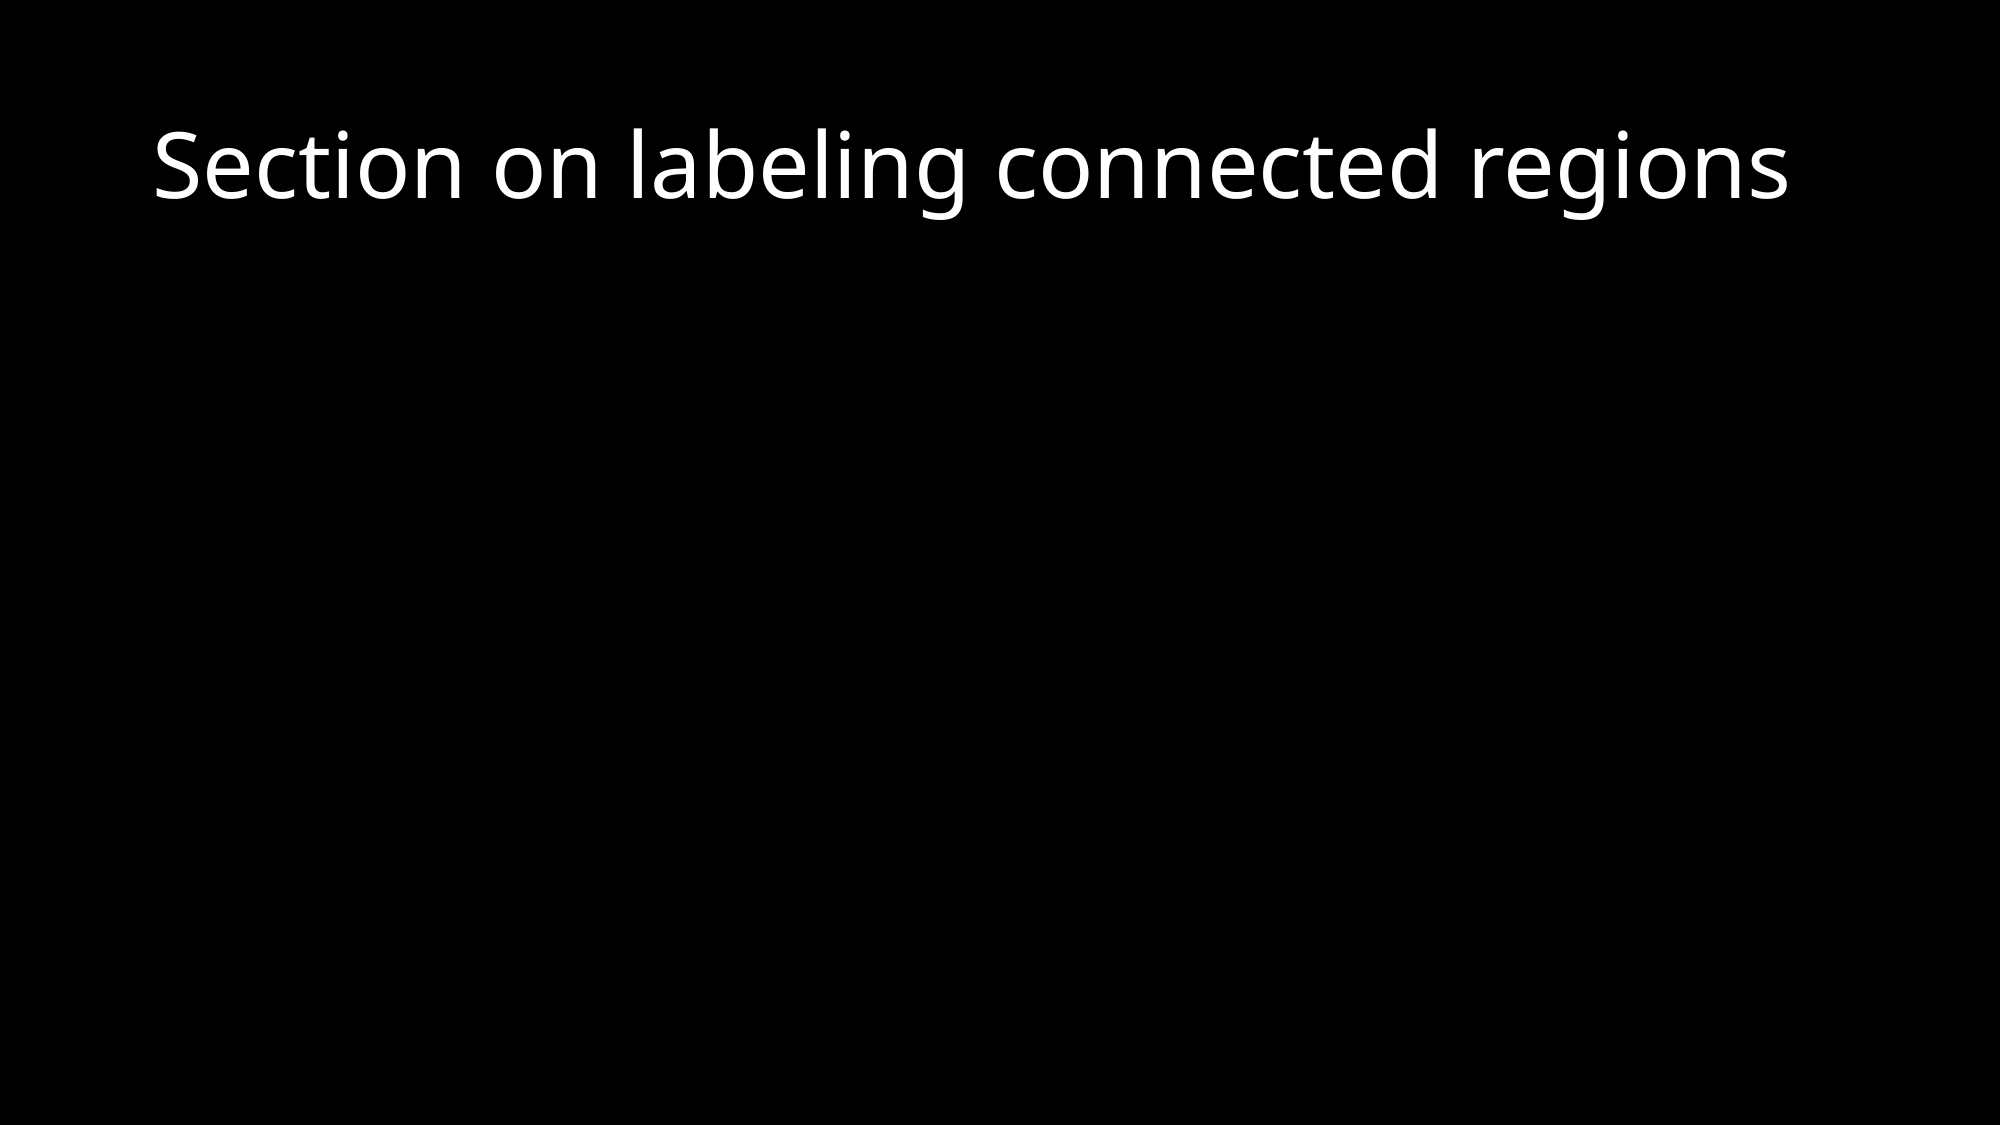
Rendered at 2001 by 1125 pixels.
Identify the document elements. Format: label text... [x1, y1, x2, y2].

title Section on labeling connected regions [137, 59, 1863, 278]
